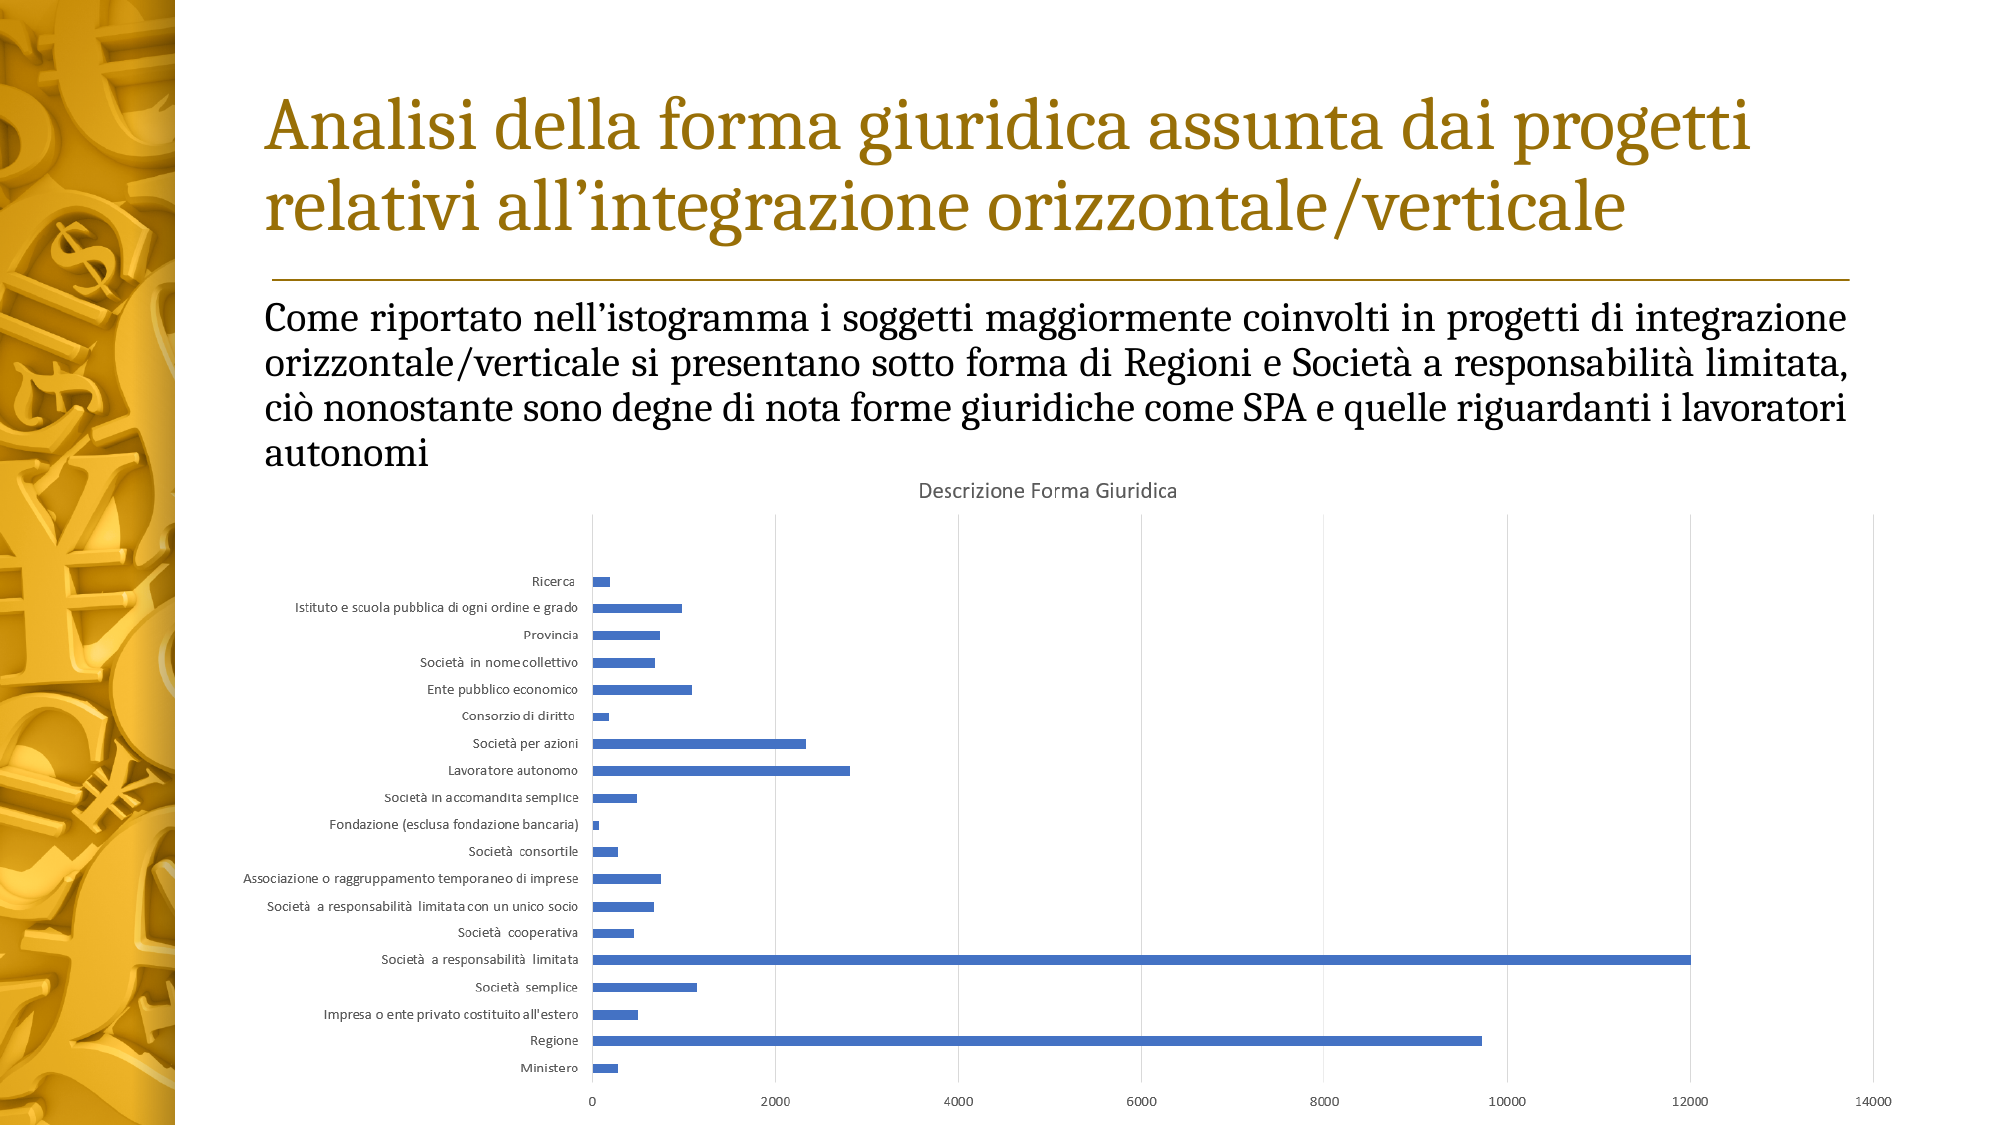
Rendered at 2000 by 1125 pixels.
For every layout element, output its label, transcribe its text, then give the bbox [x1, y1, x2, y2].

picture [0, 0, 175, 1125]
list Come riportato nell’istogramma i soggetti maggiormente coinvolti in progetti di integrazione orizzontale/verticale si presentano sotto forma di Regioni e Società a responsabilità limitata, ciò nonostante sono degne di nota forme giuridiche come SPA e quelle riguardanti i lavoratori autonomi [249, 326, 1863, 445]
title Analisi della forma giuridica assunta dai progetti relativi all’integrazione orizzontale/verticale [249, 54, 1863, 255]
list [199, 479, 1913, 1125]
